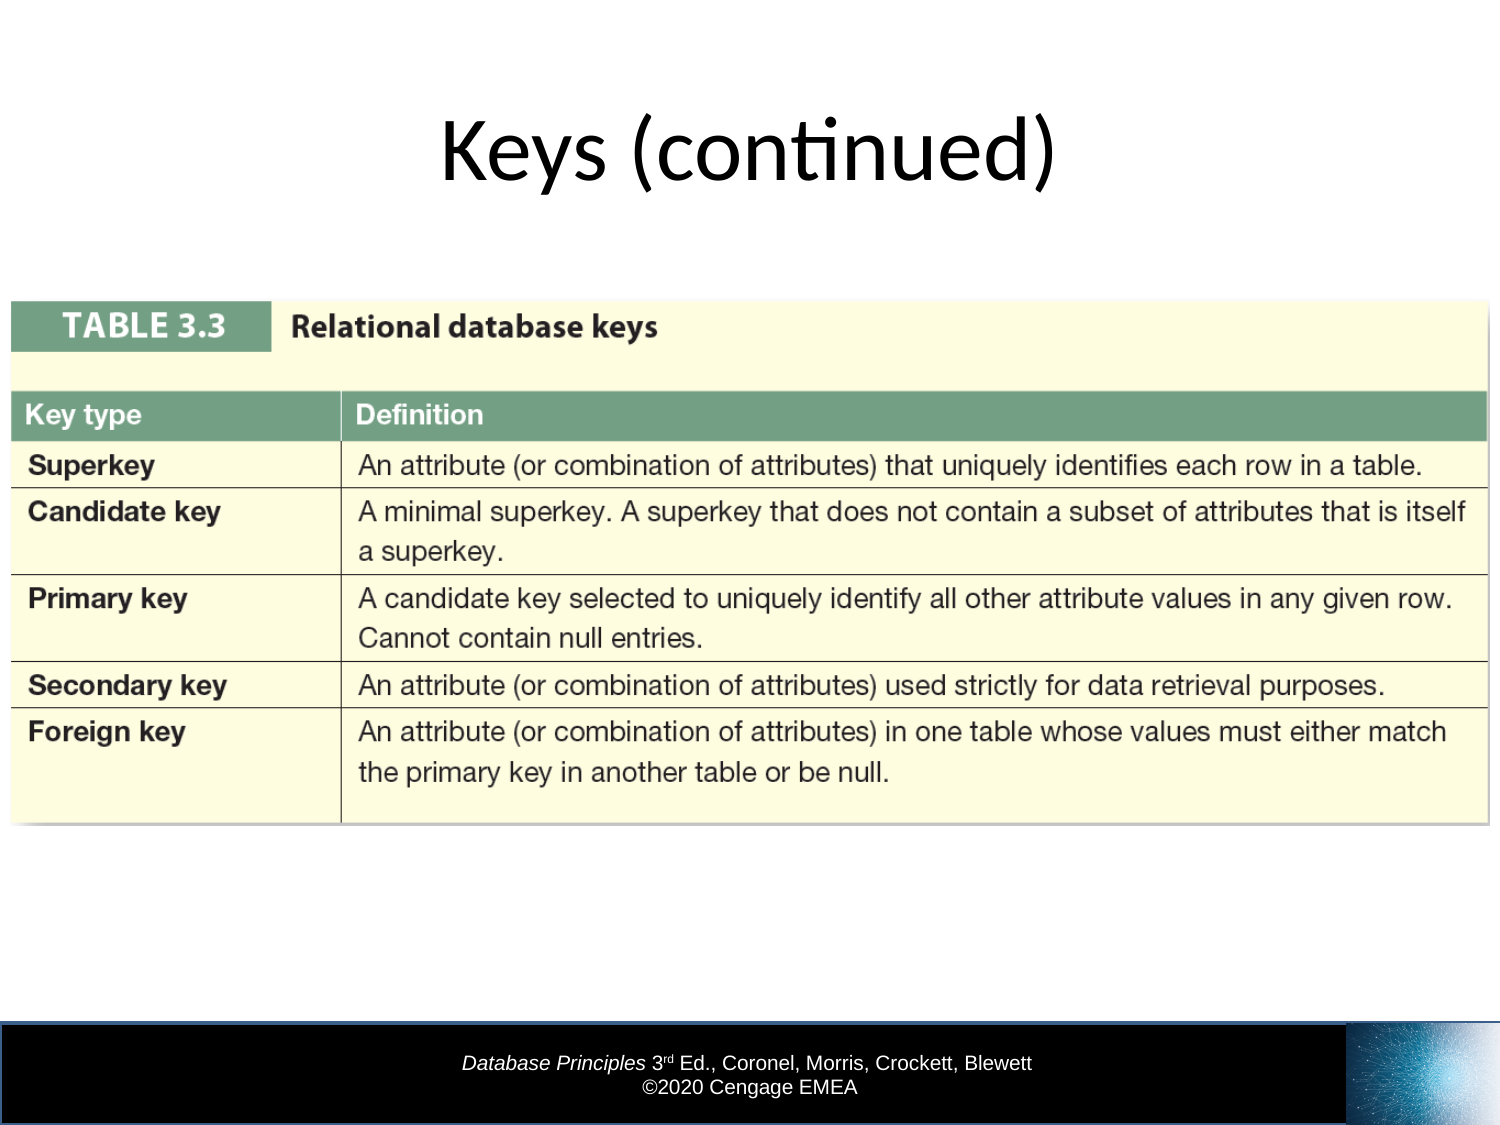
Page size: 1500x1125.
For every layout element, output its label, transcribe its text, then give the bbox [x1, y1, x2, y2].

title Keys (continued) [112, 75, 1388, 213]
picture [1346, 1023, 1500, 1125]
footer [62, 1037, 1325, 1080]
picture [10, 298, 1490, 827]
